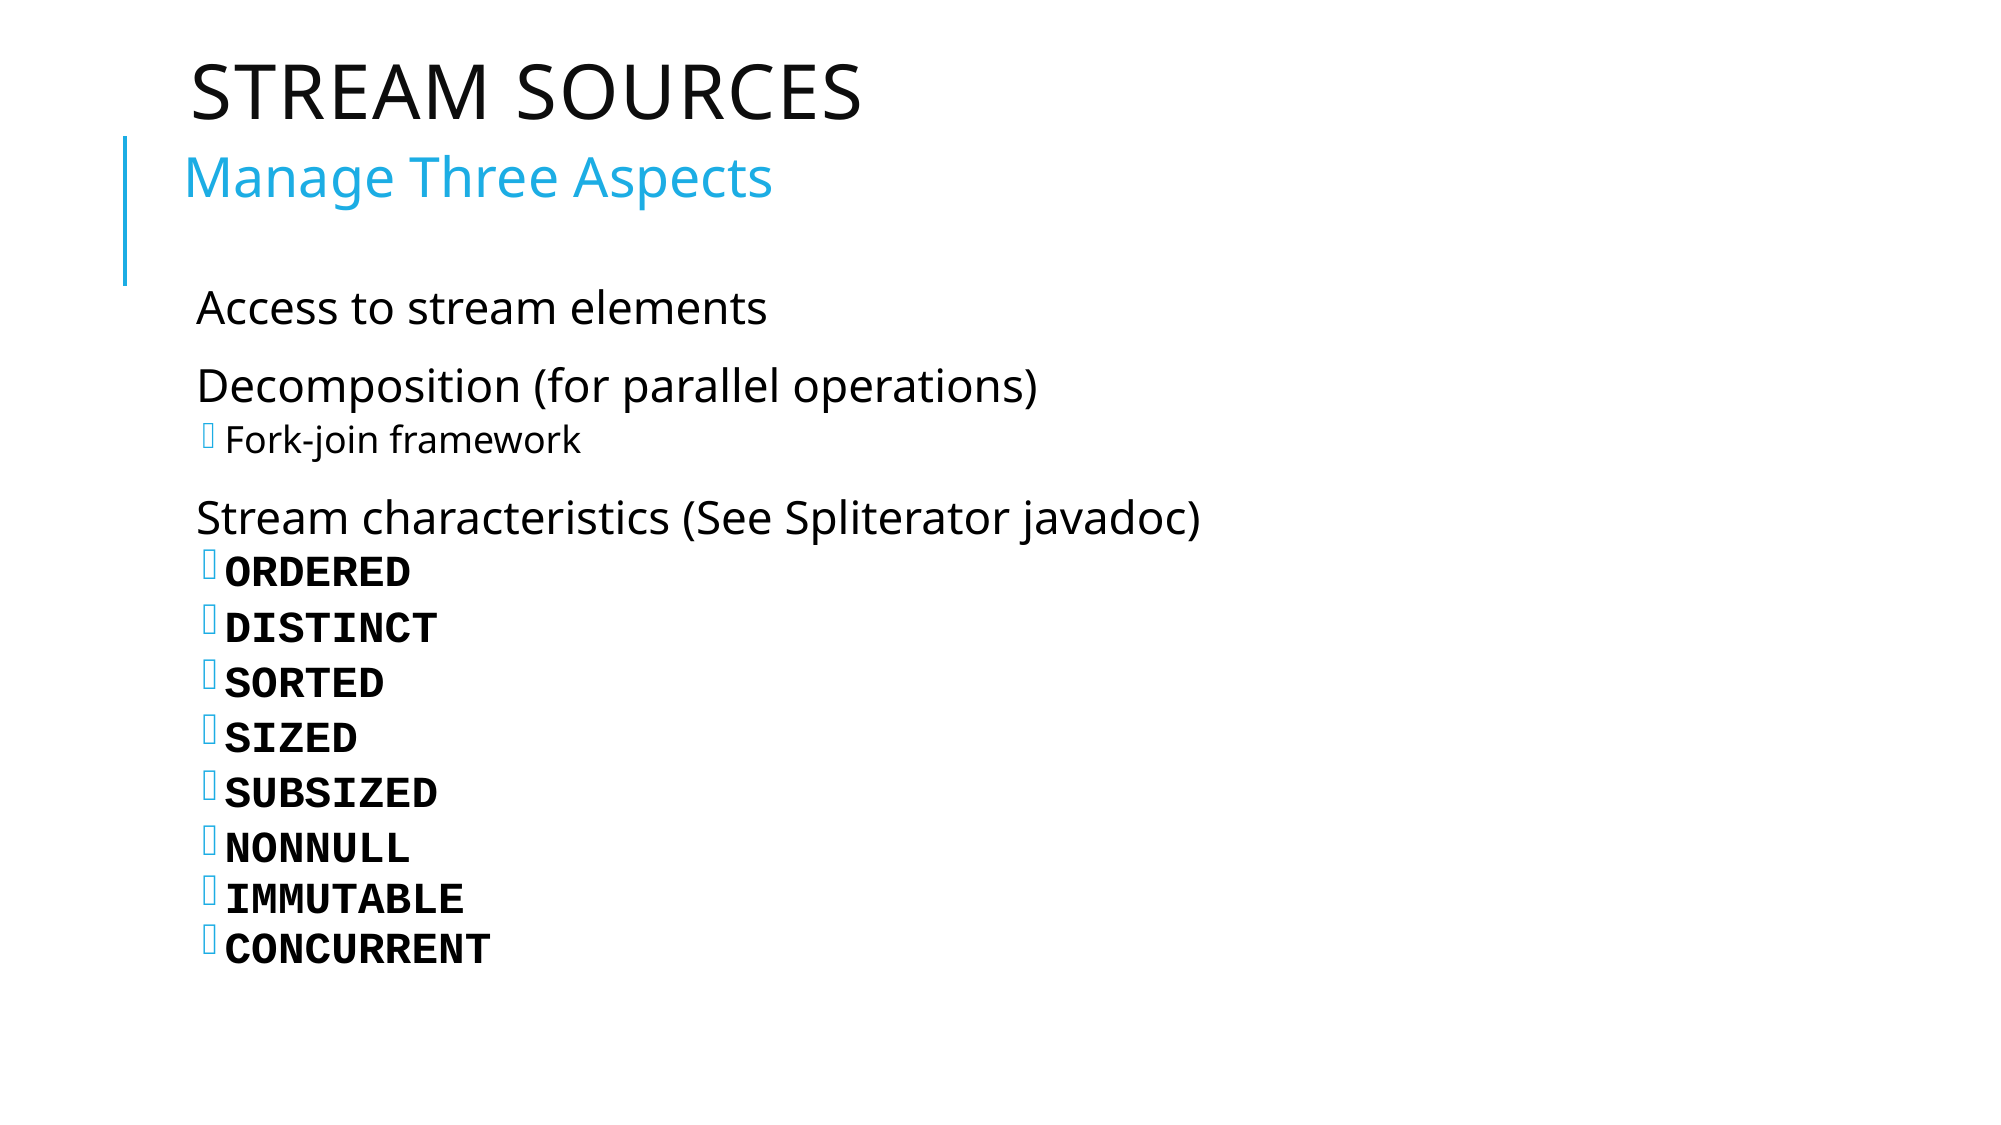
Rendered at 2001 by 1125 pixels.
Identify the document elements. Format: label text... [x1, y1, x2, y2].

list Access to stream elements Decomposition (for parallel operations) Fork-join framework Stream characteristics (See Spliterator javadoc) ORDERED DISTINCT SORTED SIZED SUBSIZED NONNULL IMMUTABLE CONCURRENT [173, 277, 1974, 1073]
list Manage Three Aspects [175, 141, 1976, 209]
title Stream Sources [175, 53, 1976, 141]
